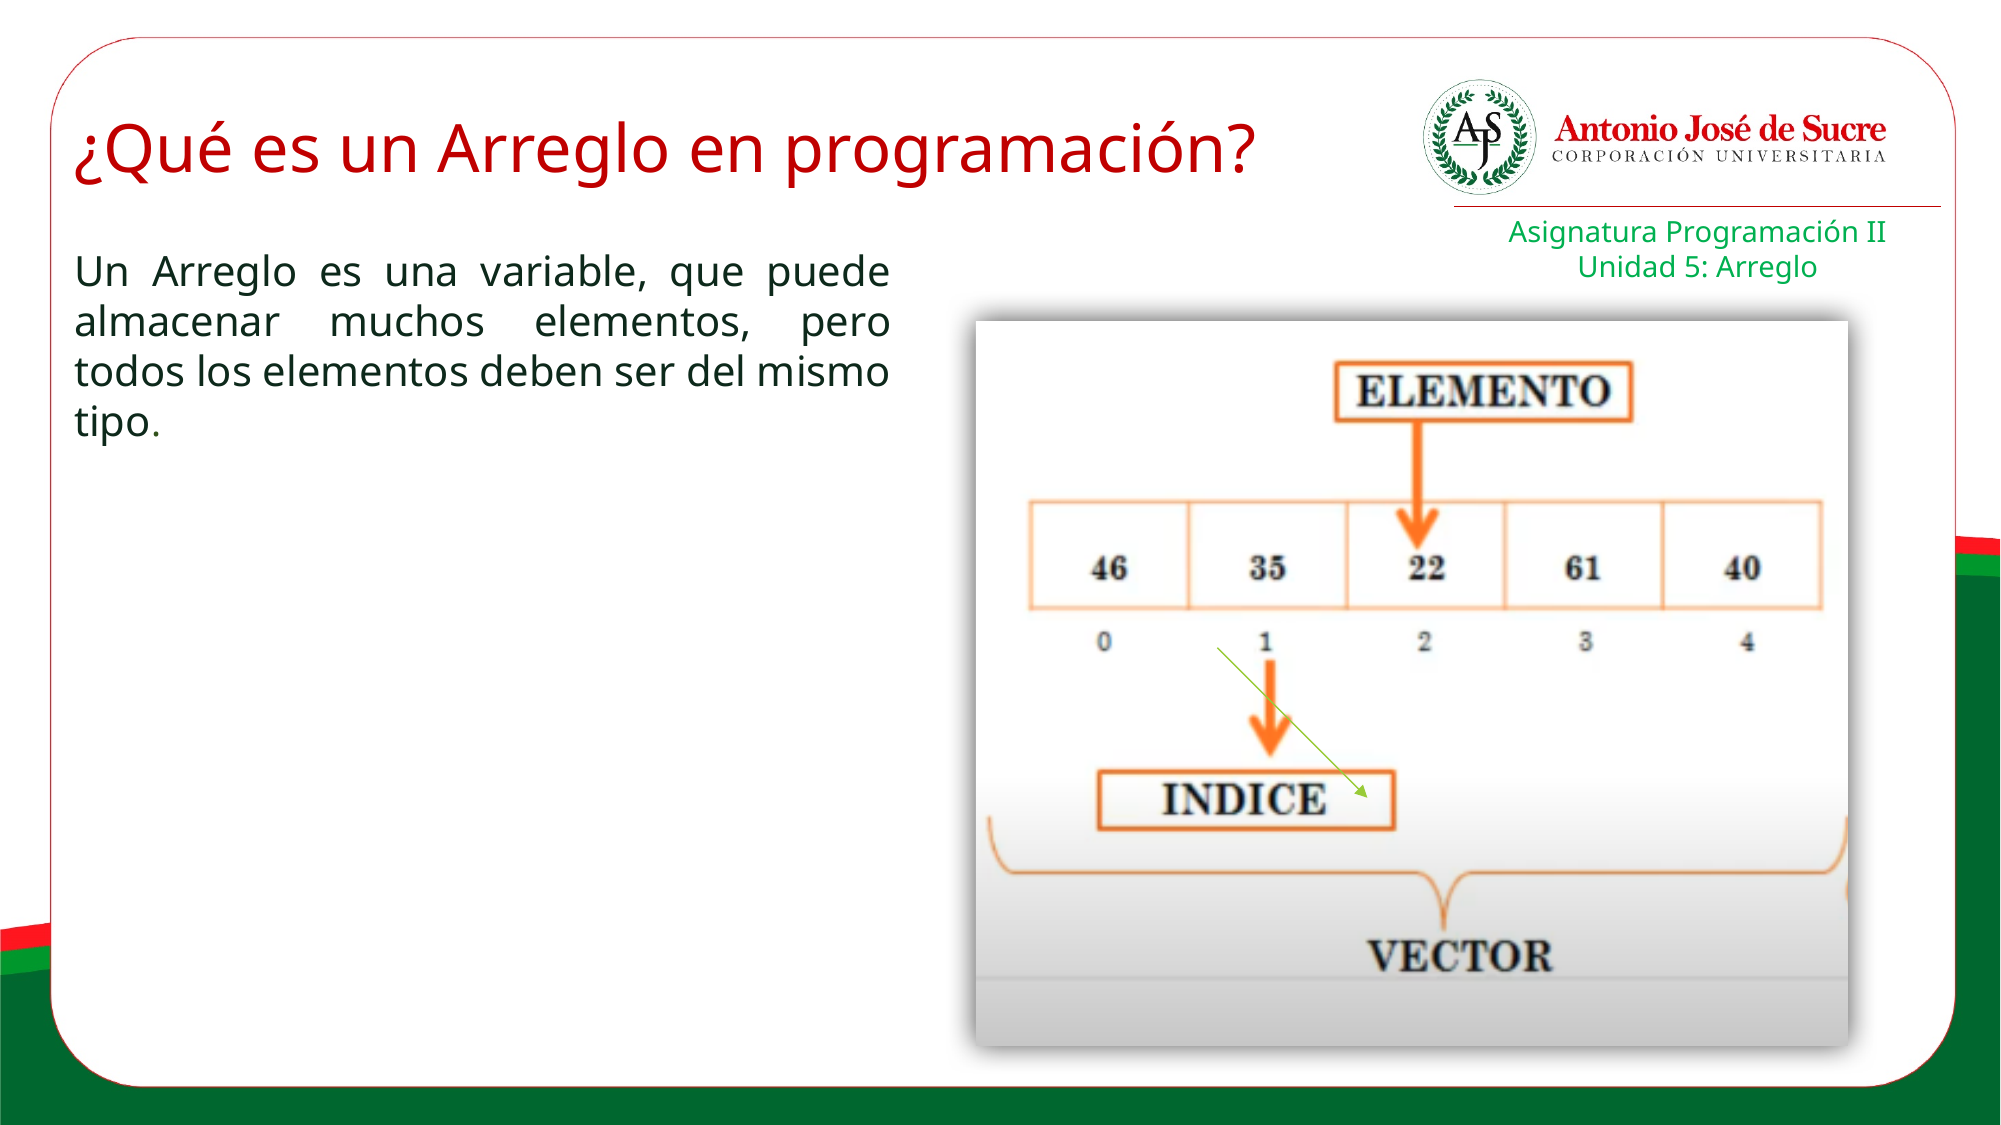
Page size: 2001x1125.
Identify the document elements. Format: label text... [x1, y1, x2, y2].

text_box Un Arreglo es una variable, que puede almacenar muchos elementos, pero todos los elementos deben ser del mismo tipo. [59, 237, 907, 453]
text_box ¿Qué es un Arreglo en programación? [59, 98, 1313, 194]
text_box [1217, 647, 1368, 798]
picture [0, 0, 2001, 1125]
text_box Asignatura Programación II Unidad 5: Arreglo [1383, 206, 2000, 292]
